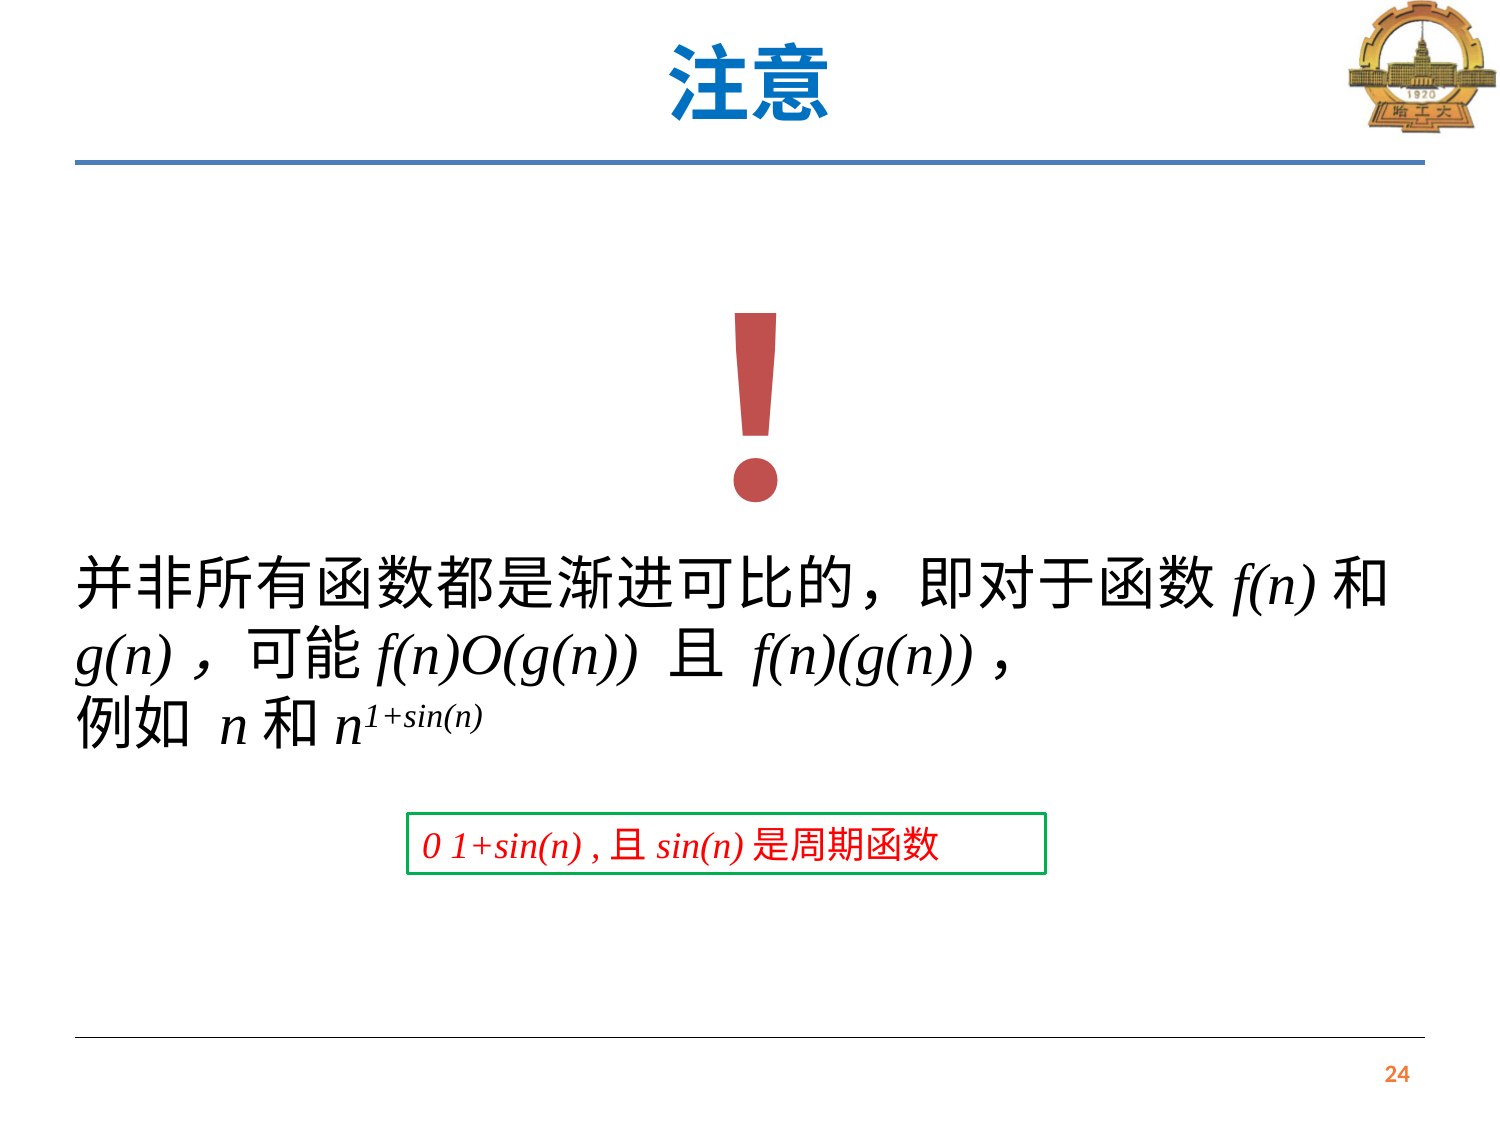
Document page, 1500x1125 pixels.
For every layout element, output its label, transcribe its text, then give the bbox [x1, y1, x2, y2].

picture [1425, 0, 1500, 138]
title 注意 [75, 0, 1425, 163]
text_box ！ [679, 243, 917, 559]
slide_number 24 [1074, 1042, 1425, 1103]
